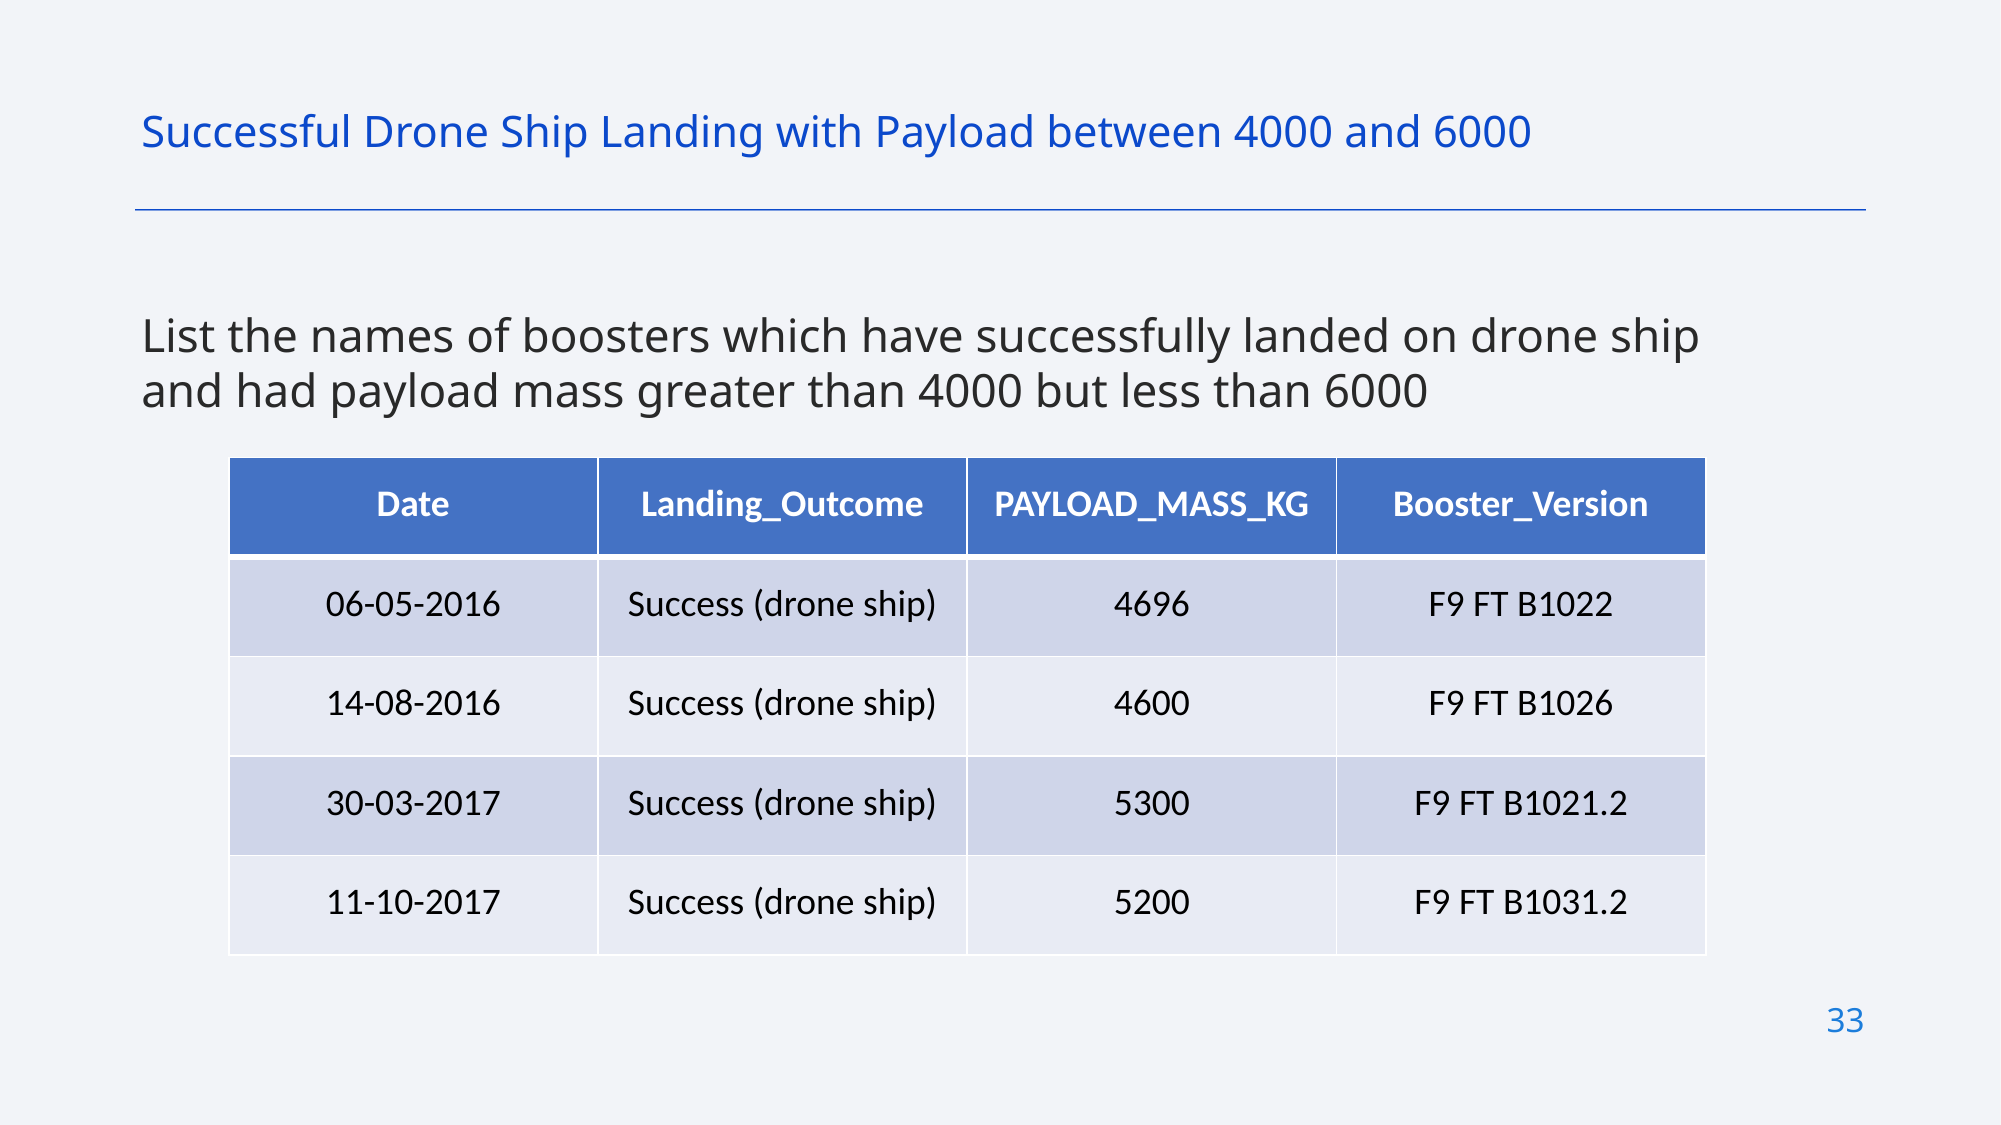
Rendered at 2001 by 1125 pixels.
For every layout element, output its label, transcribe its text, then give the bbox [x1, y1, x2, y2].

slide_number 33 [1429, 988, 1880, 1055]
table_cell Success (drone ship) [599, 657, 966, 755]
table_cell 06-05-2016 [230, 560, 597, 656]
table_cell F9 FT B1031.2 [1337, 856, 1705, 954]
table_cell 4600 [968, 657, 1336, 755]
table_cell 11-10-2017 [230, 856, 597, 954]
table_cell F9 FT B1022 [1337, 560, 1705, 656]
table_cell 5200 [968, 856, 1336, 954]
table_header Date [230, 458, 597, 554]
table_cell 5300 [968, 757, 1336, 855]
table_cell F9 FT B1021.2 [1337, 757, 1705, 855]
table_header Landing_Outcome [599, 458, 966, 554]
table_cell 4696 [968, 560, 1336, 656]
picture [0, 0, 2001, 1125]
table_cell Success (drone ship) [599, 856, 966, 954]
text_box [774, 525, 1225, 631]
table_cell Success (drone ship) [599, 757, 966, 855]
table_cell 30-03-2017 [230, 757, 597, 855]
table_cell 14-08-2016 [230, 657, 597, 755]
list List the names of boosters which have successfully landed on drone ship and had payload mass greater than 4000 but less than 6000 [126, 299, 1725, 441]
table_header Booster_Version [1337, 458, 1705, 554]
table_cell F9 FT B1026 [1337, 657, 1705, 755]
text_box Successful Drone Ship Landing with Payload between 4000 and 6000 [126, 88, 1852, 179]
table_cell Success (drone ship) [599, 560, 966, 656]
table_header PAYLOAD_MASS_KG [968, 458, 1336, 554]
